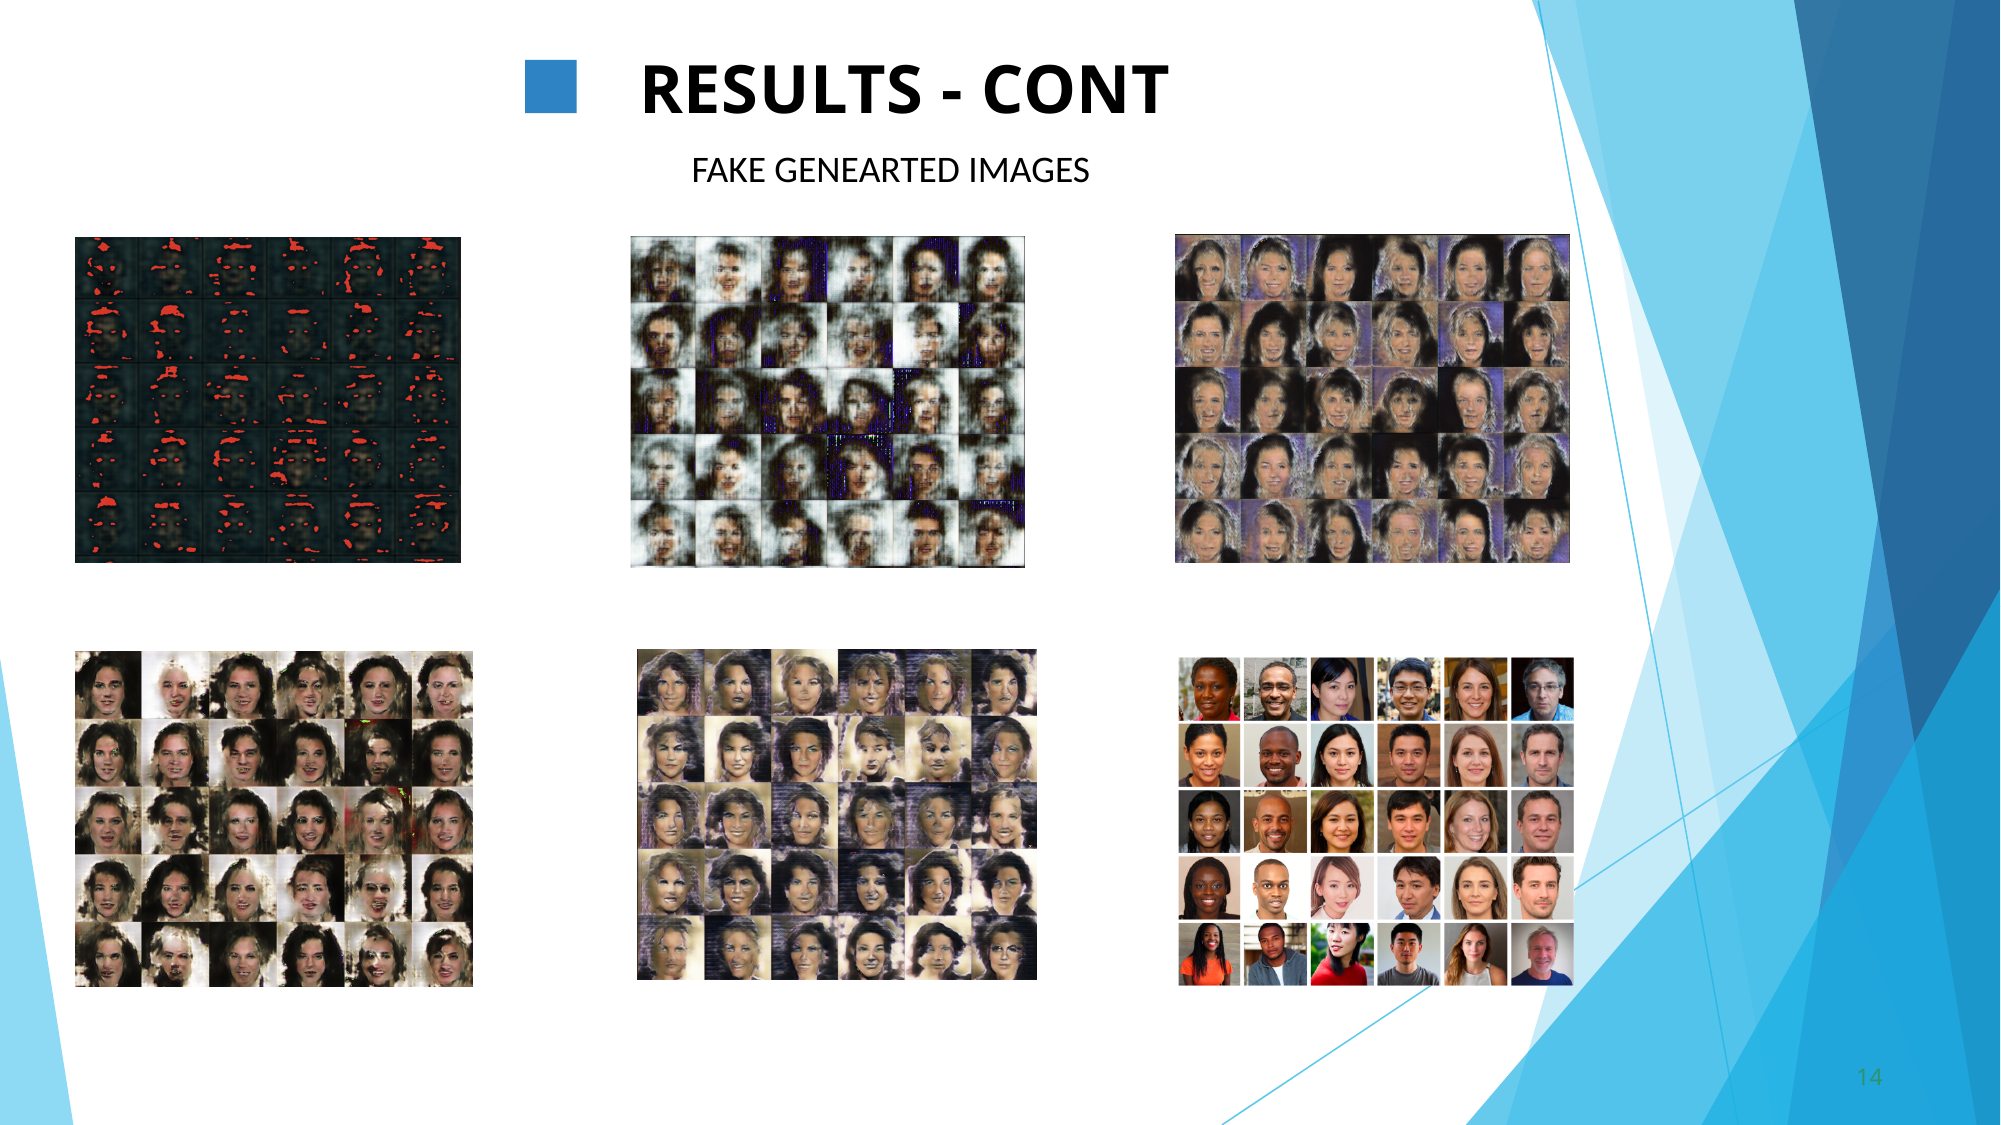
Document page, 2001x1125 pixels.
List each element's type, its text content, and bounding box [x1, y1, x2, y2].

picture [74, 651, 473, 987]
picture [1178, 657, 1577, 987]
text_box [525, 59, 577, 114]
picture [637, 648, 1037, 981]
picture [630, 236, 1026, 568]
text_box FAKE GENEARTED IMAGES [676, 137, 1106, 198]
text_box 14 [1849, 1061, 1888, 1095]
picture [1174, 234, 1570, 564]
picture [74, 237, 462, 563]
title RESULTS - CONT [637, 45, 1250, 236]
